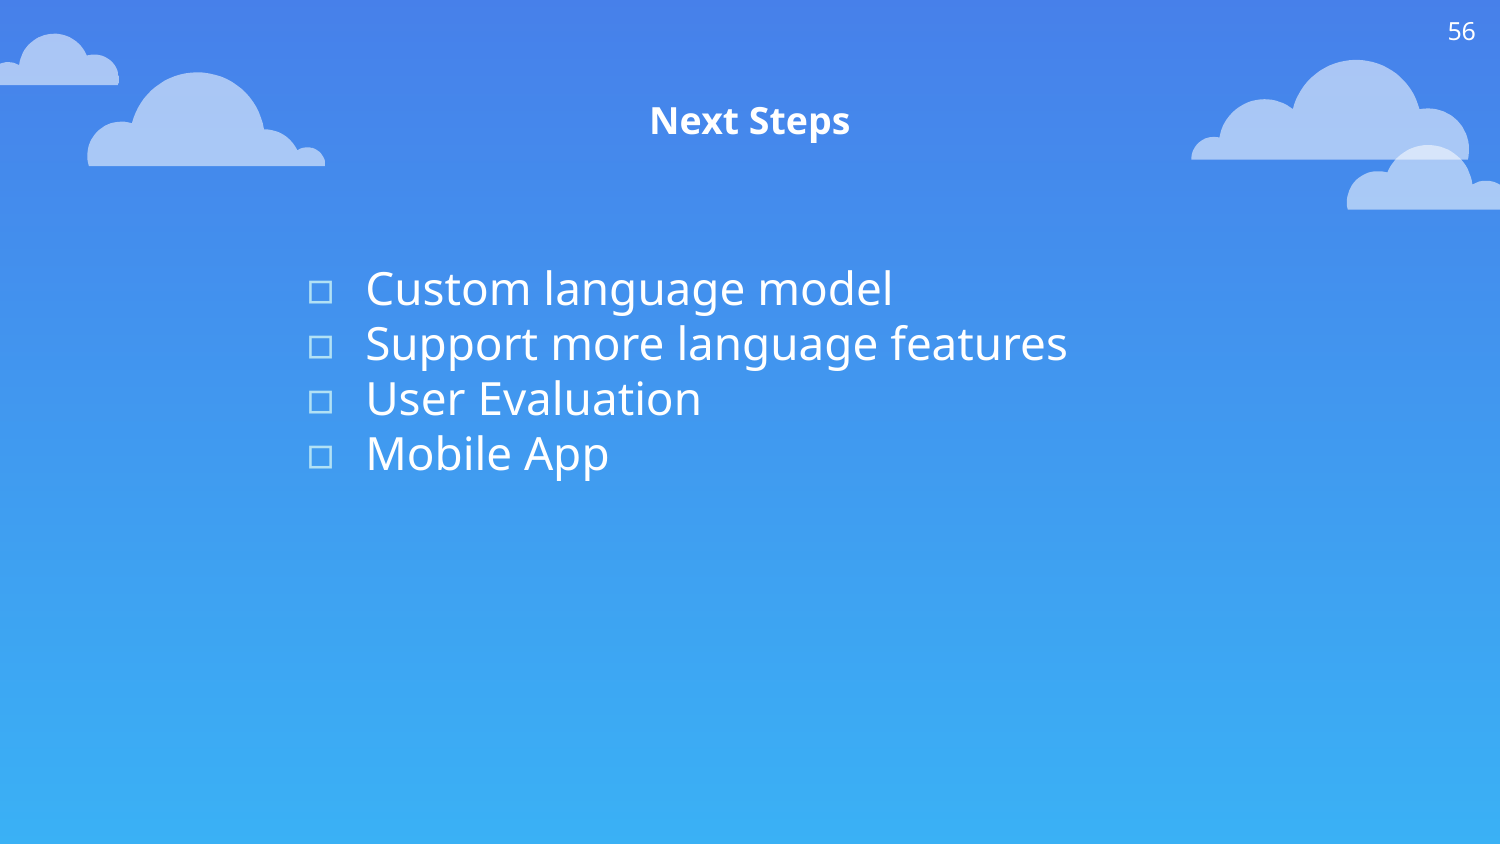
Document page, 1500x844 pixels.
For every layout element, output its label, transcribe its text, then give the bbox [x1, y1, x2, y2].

title Next Steps [139, 64, 1361, 174]
slide_number 56 [1400, 0, 1491, 65]
list Custom language model Support more language features User Evaluation Mobile App [275, 244, 1206, 427]
